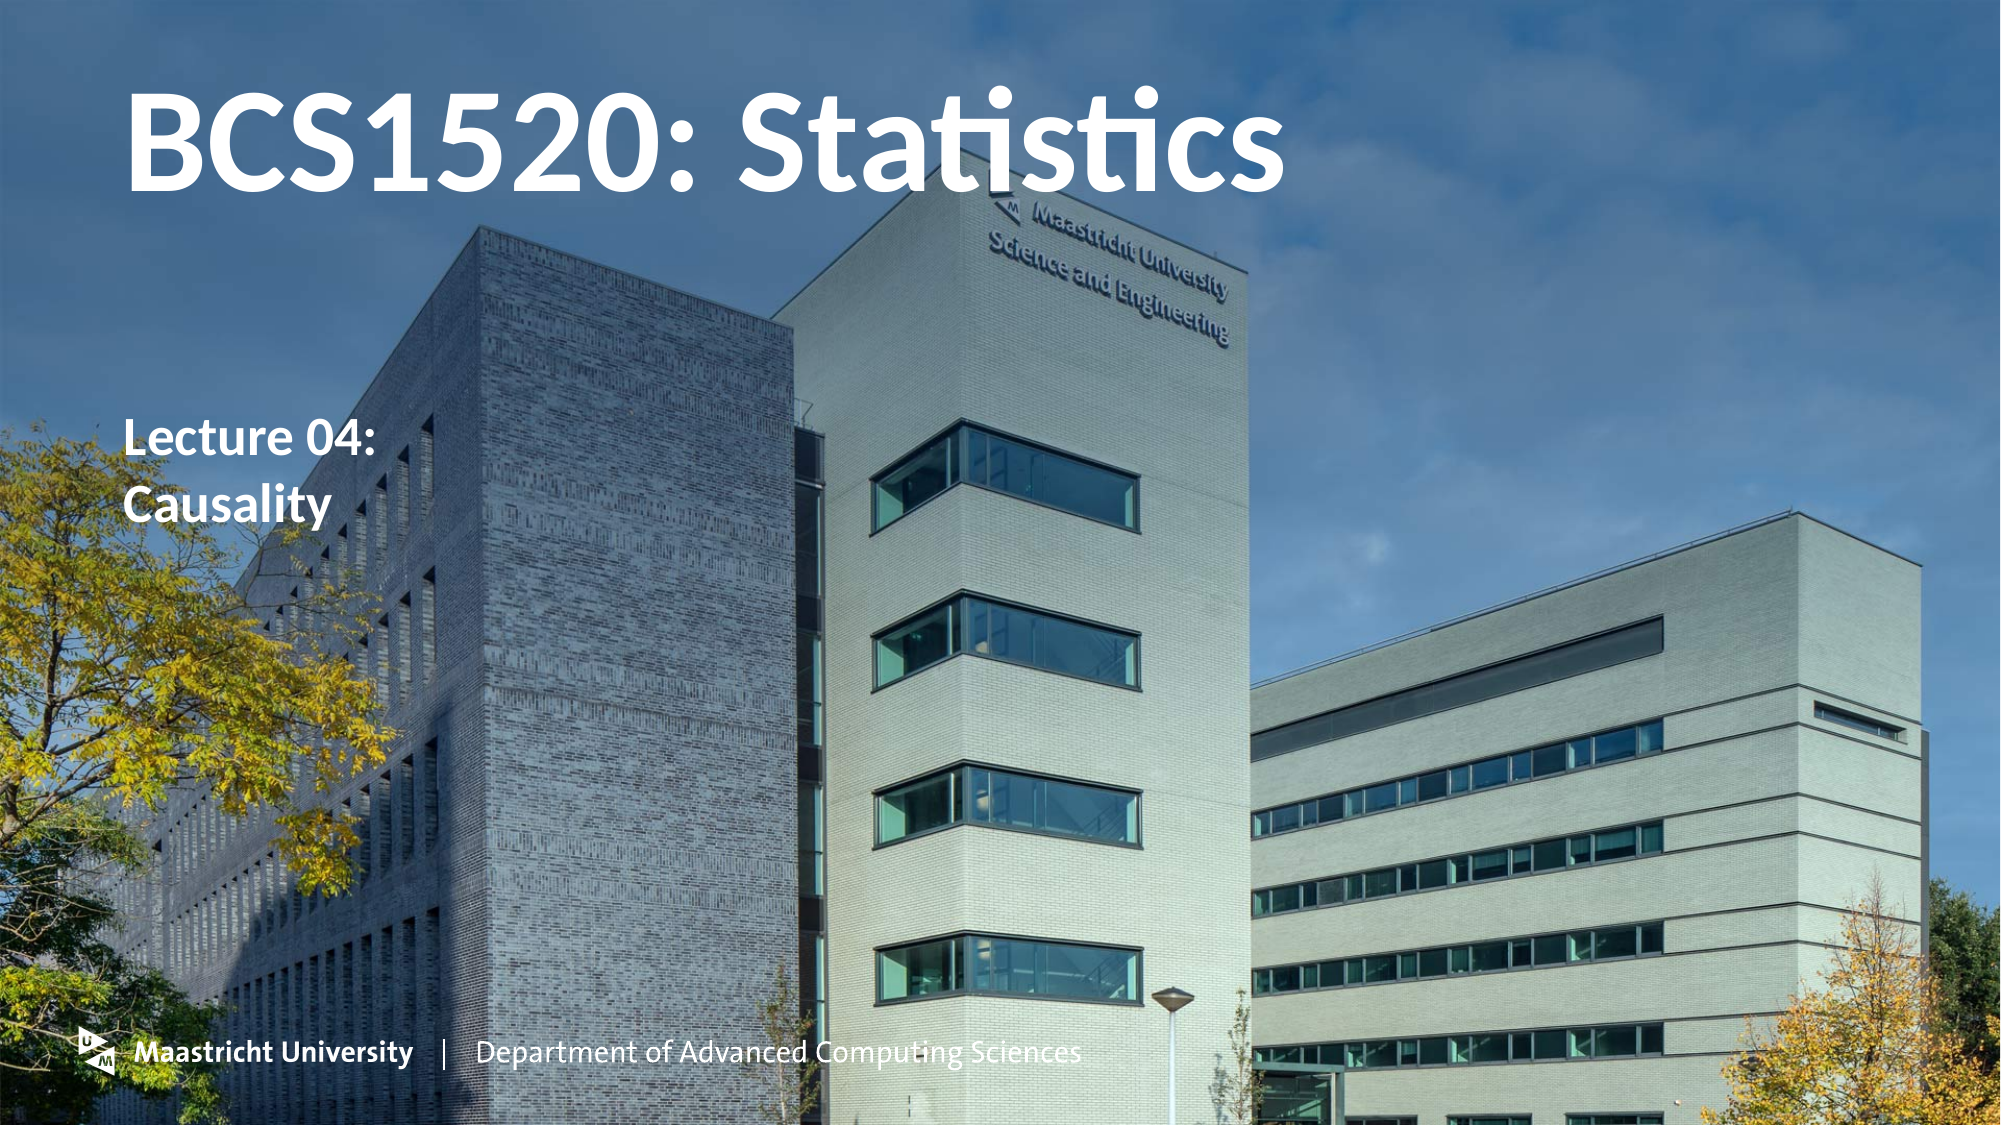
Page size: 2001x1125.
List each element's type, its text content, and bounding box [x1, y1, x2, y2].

picture [0, 0, 2001, 1125]
title BCS1520: Statistics [123, 41, 1641, 404]
subtitle Lecture 04: Causality [123, 400, 1042, 688]
